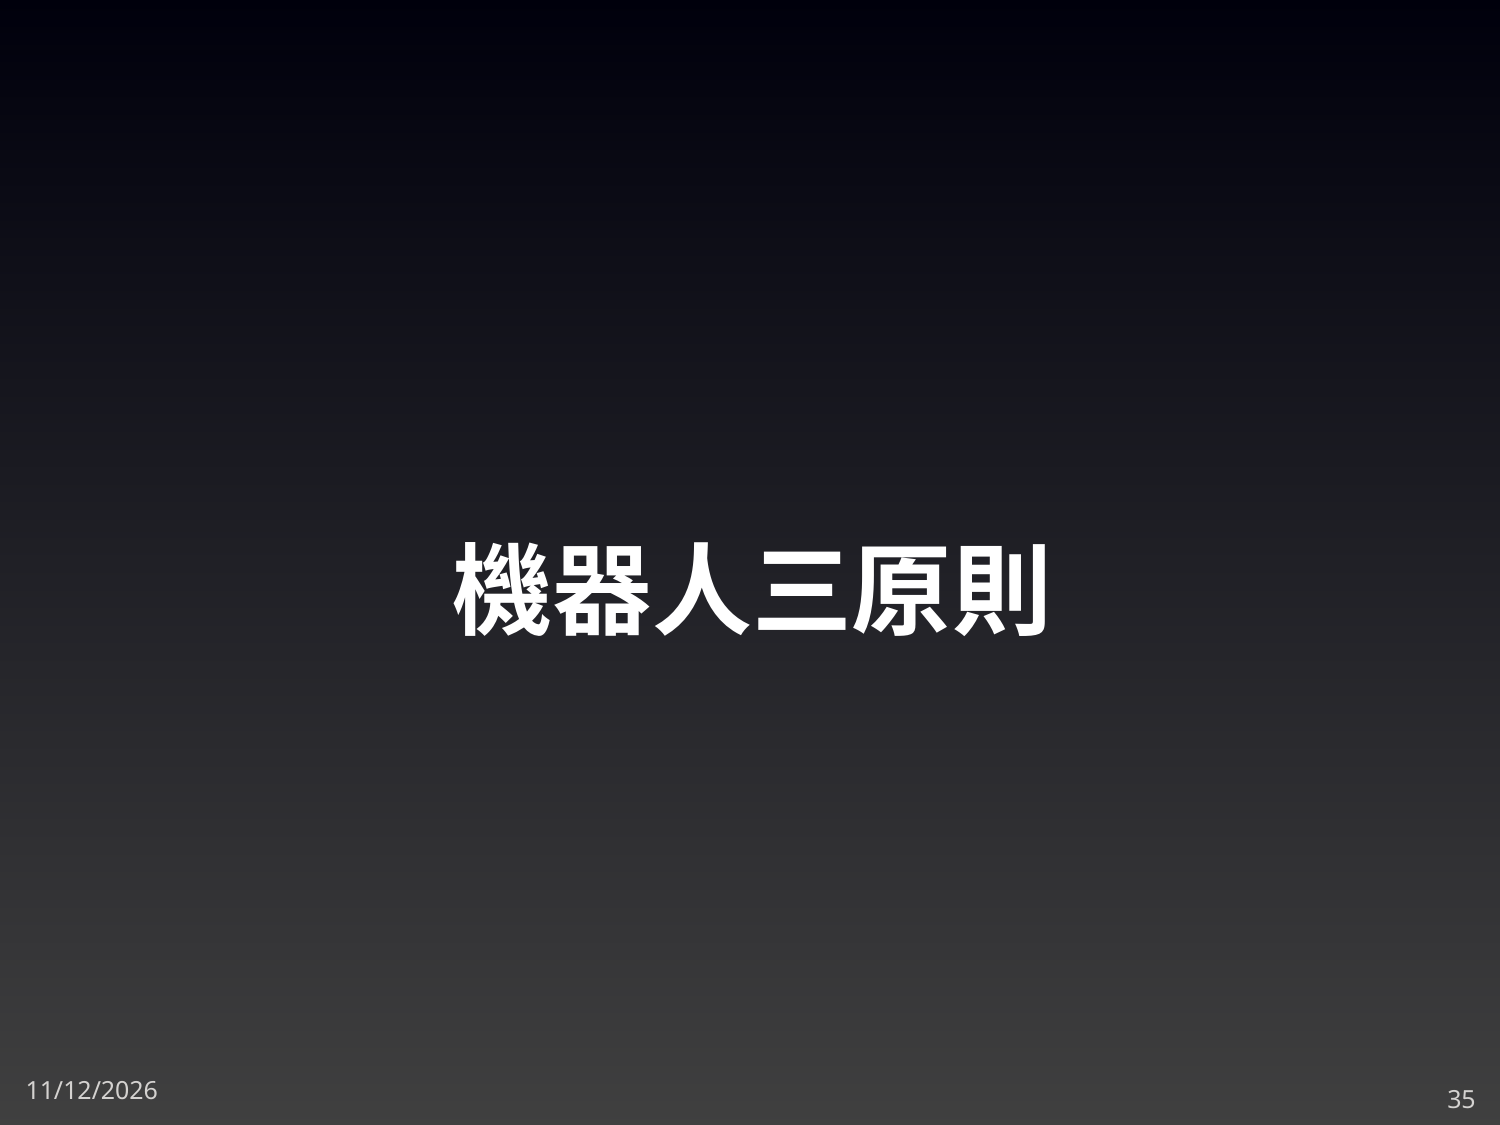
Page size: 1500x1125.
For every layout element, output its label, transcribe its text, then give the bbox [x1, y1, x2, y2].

list 機器人三原則 [437, 500, 1325, 663]
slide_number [10, 1075, 411, 1117]
slide_number 35 [1340, 1075, 1491, 1117]
